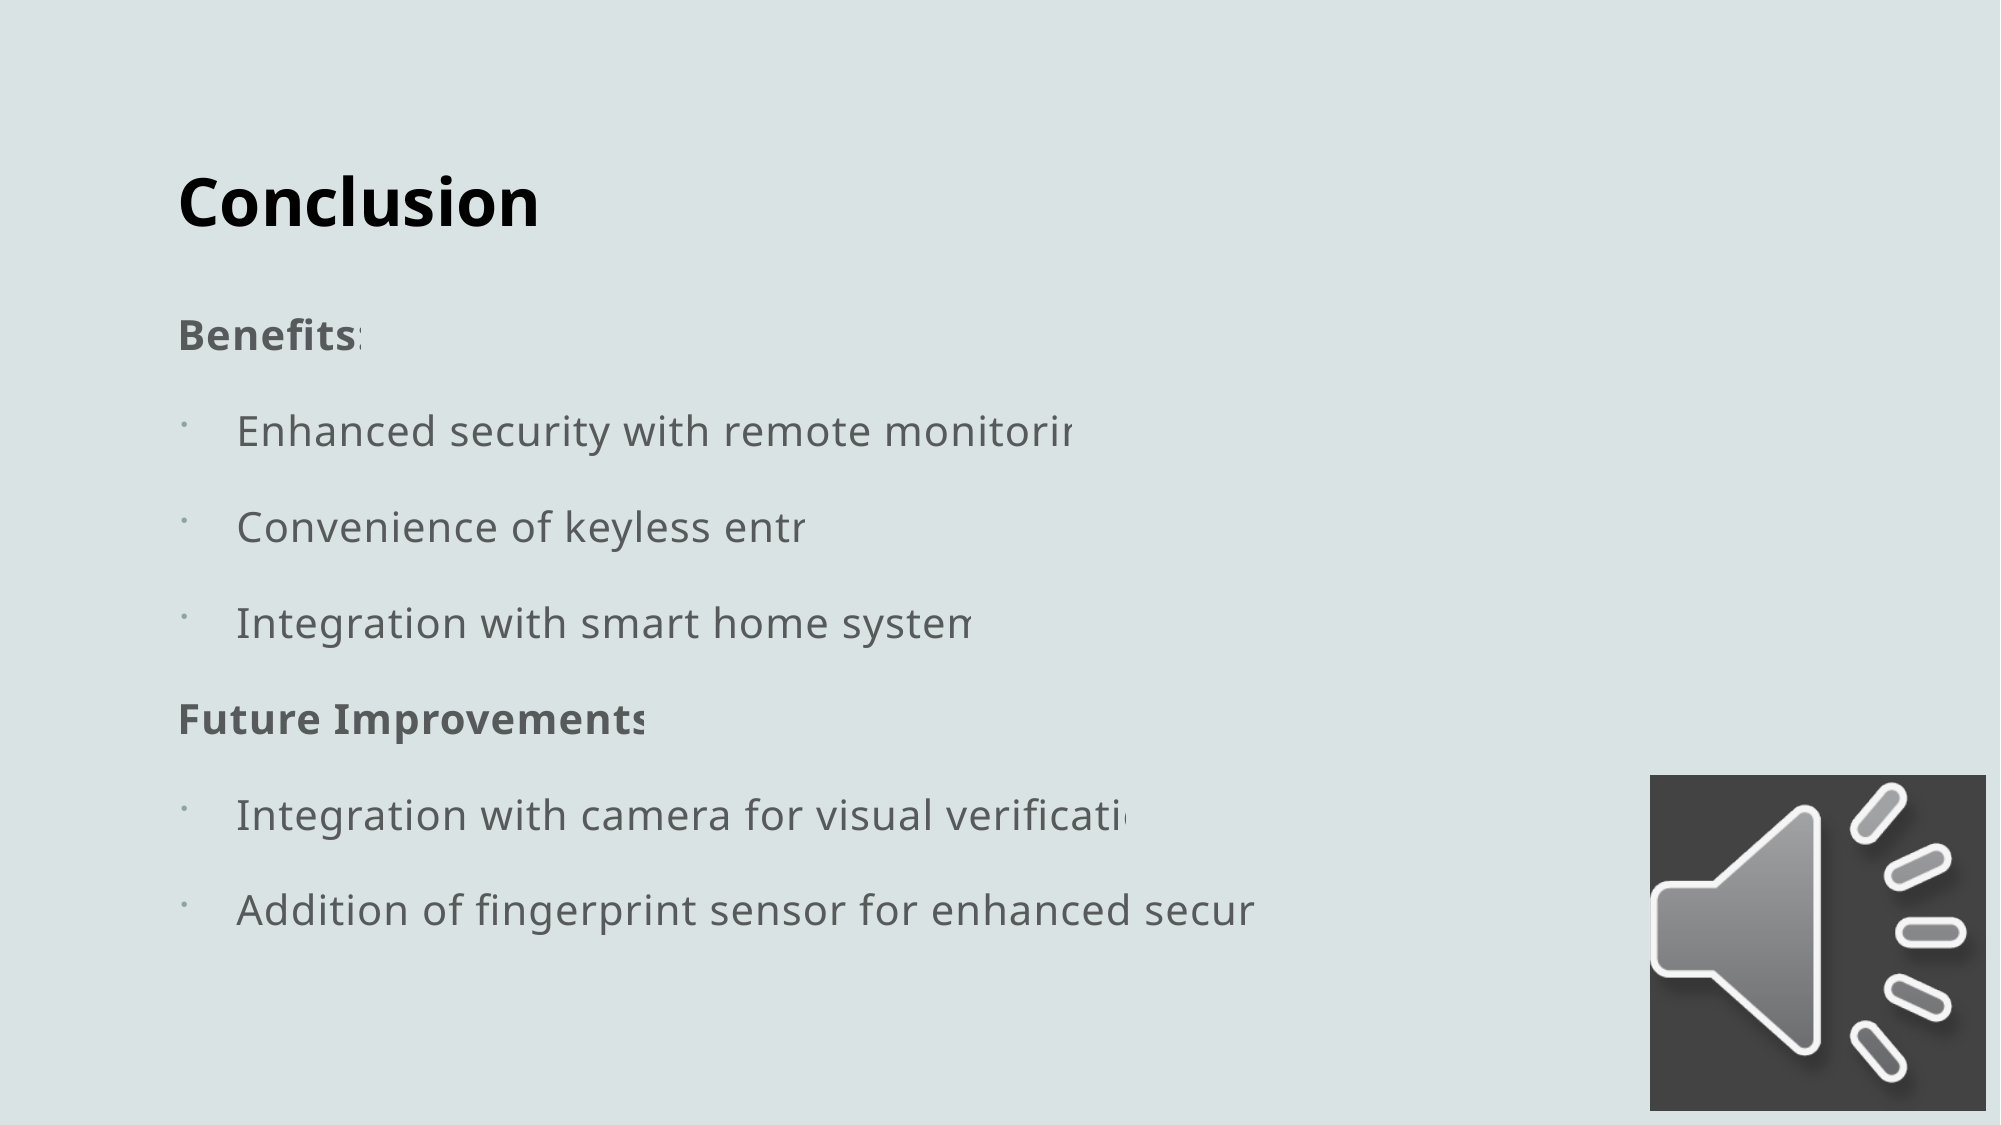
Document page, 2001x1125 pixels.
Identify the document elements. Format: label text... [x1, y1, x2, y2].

title Conclusion [162, 64, 1838, 248]
list Benefits: Enhanced security with remote monitoring Convenience of keyless entry Integration with smart home systems Future Improvements: Integration with camera for visual verification Addition of fingerprint sensor for enhanced security [162, 276, 1838, 940]
picture [1648, 773, 1987, 1112]
